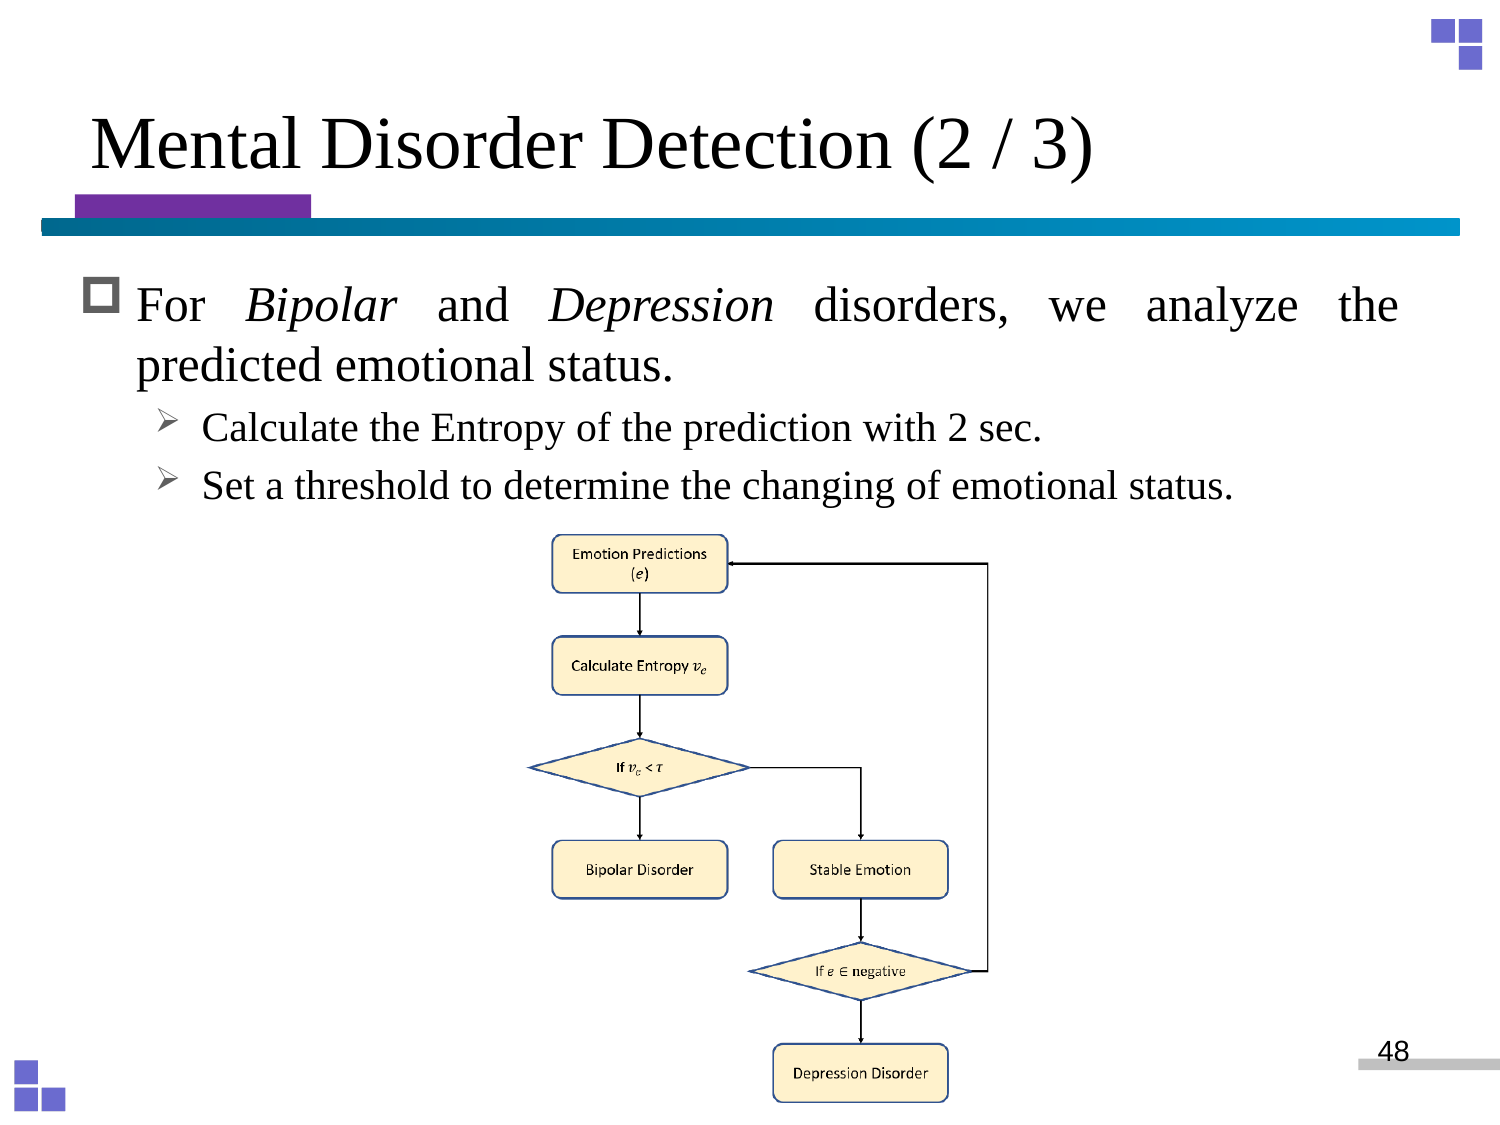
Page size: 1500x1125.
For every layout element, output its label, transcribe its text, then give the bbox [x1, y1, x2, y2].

title Mental Disorder Detection (2 / 3) [75, 45, 1425, 233]
picture [511, 534, 989, 1103]
slide_number 48 [1074, 1024, 1425, 1103]
list For Bipolar and Depression disorders, we analyze the predicted emotional status. Calculate the Entropy of the prediction with 2 sec. Set a threshold to determine the changing of emotional status. [64, 263, 1415, 1071]
